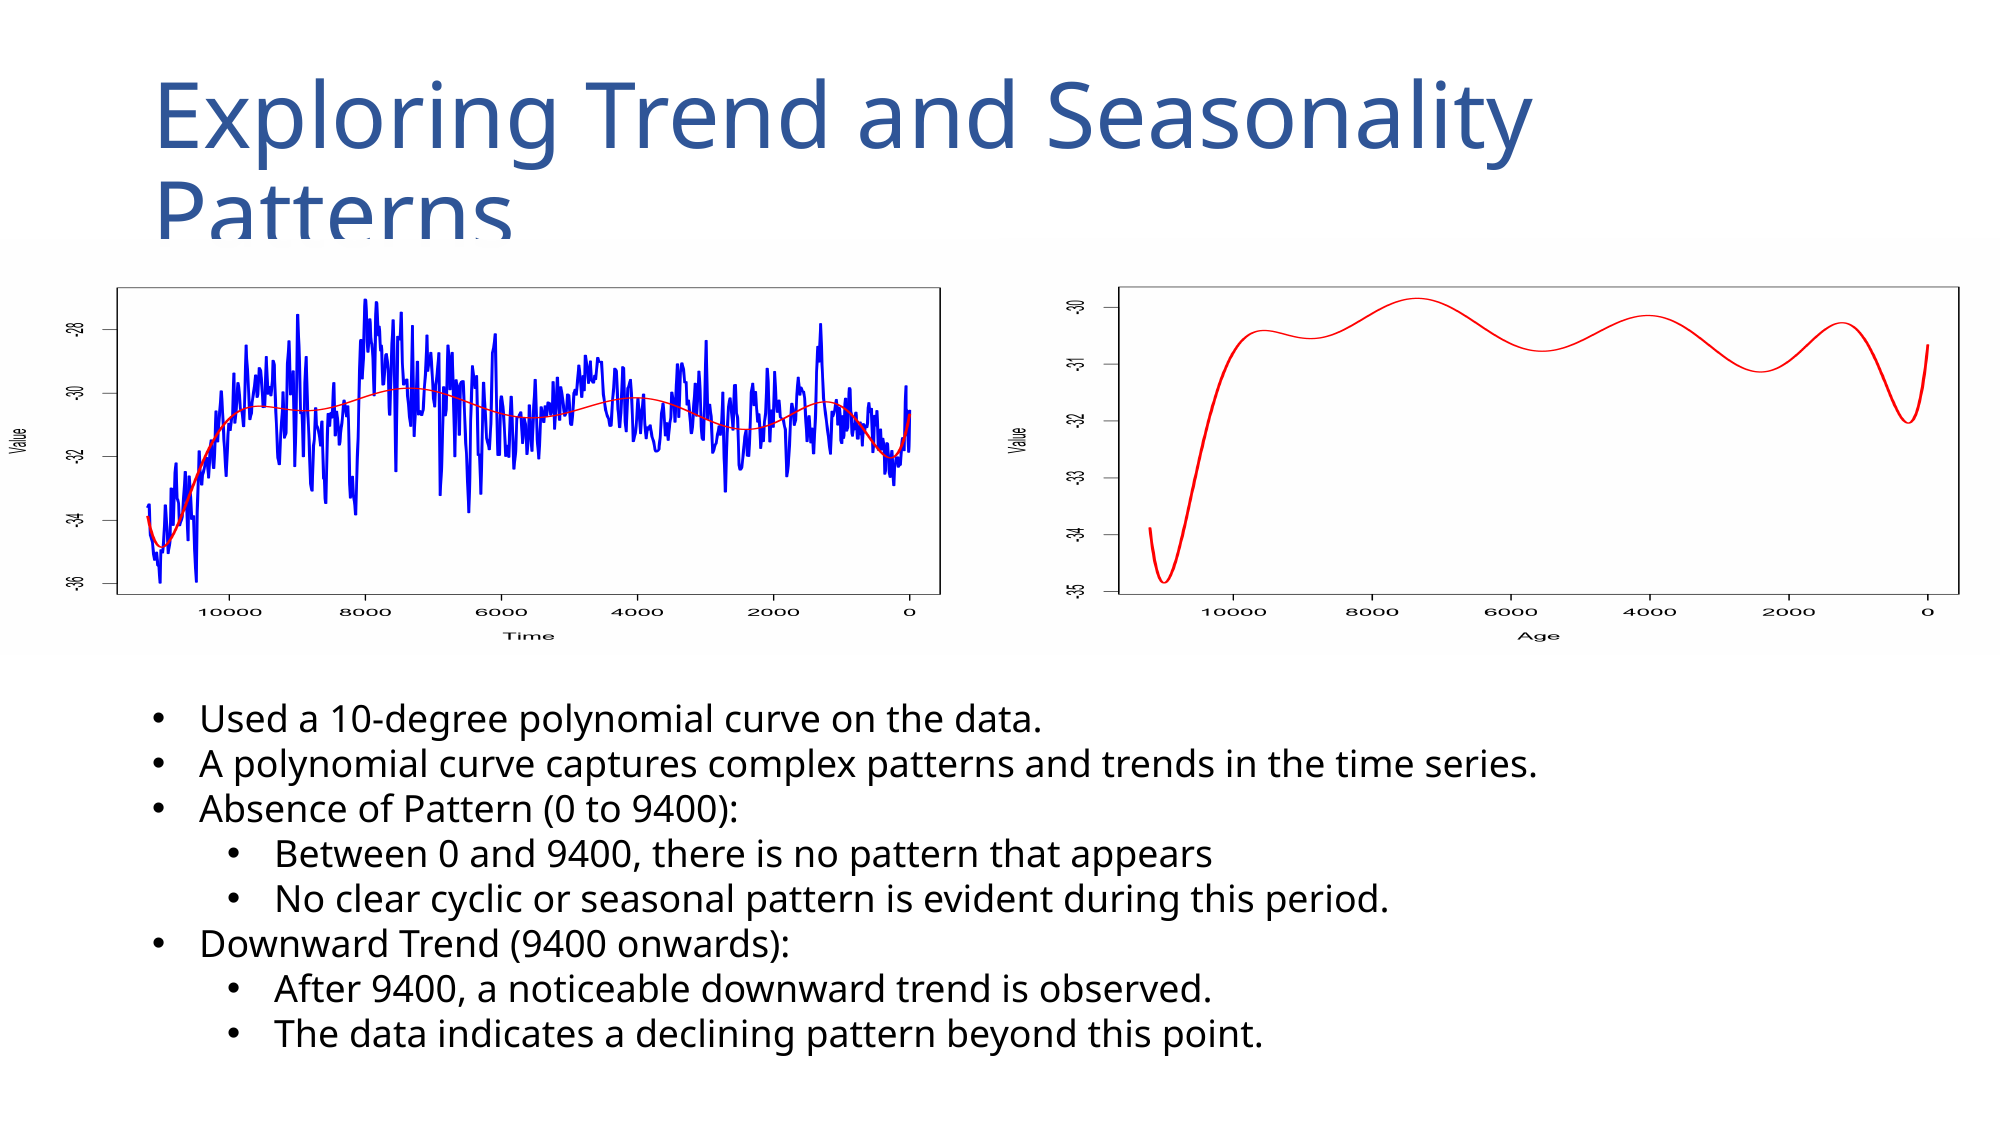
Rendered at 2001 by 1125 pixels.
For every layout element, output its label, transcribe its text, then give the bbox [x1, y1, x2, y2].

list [0, 239, 999, 655]
text_box Used a 10-degree polynomial curve on the data. A polynomial curve captures complex patterns and trends in the time series. Absence of Pattern (0 to 9400): Between 0 and 9400, there is no pattern that appears No clear cyclic or seasonal pattern is evident during this period. Downward Trend (9400 onwards): After 9400, a noticeable downward trend is observed. The data indicates a declining pattern beyond this point. [137, 687, 1885, 1062]
title Exploring Trend and Seasonality Patterns [137, 59, 1863, 239]
picture [999, 238, 2000, 655]
